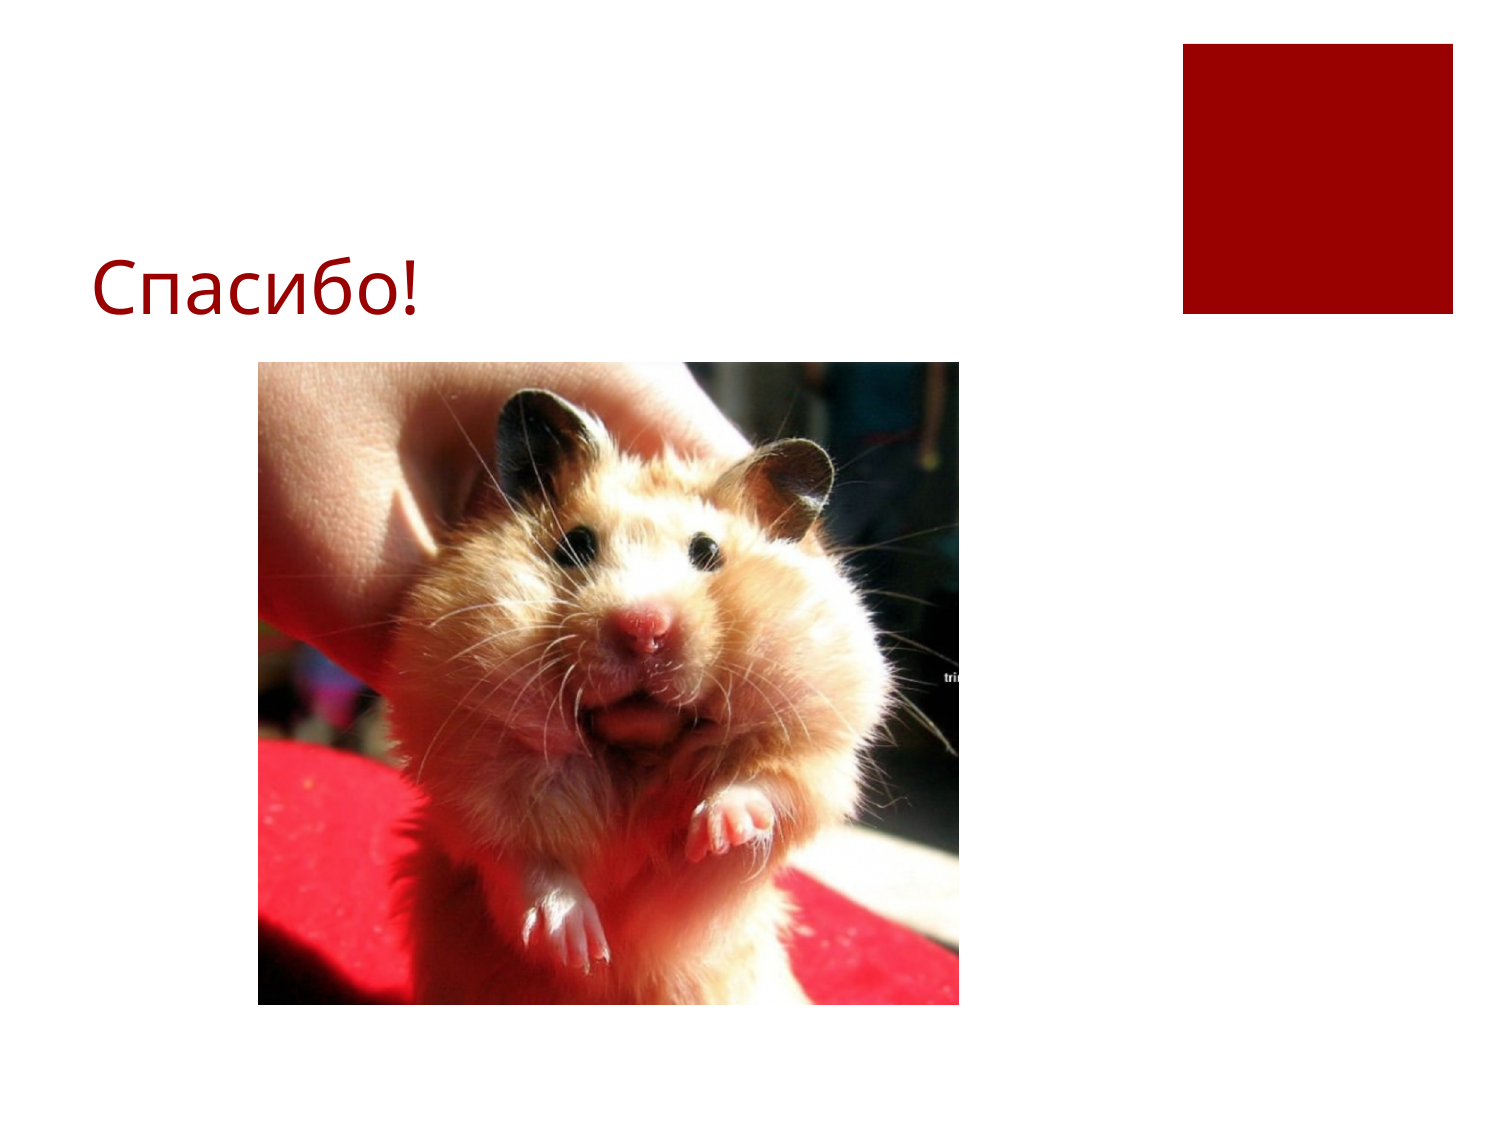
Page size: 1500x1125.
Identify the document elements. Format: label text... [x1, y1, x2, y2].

title Спасибо! [75, 149, 1143, 338]
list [258, 361, 960, 1006]
